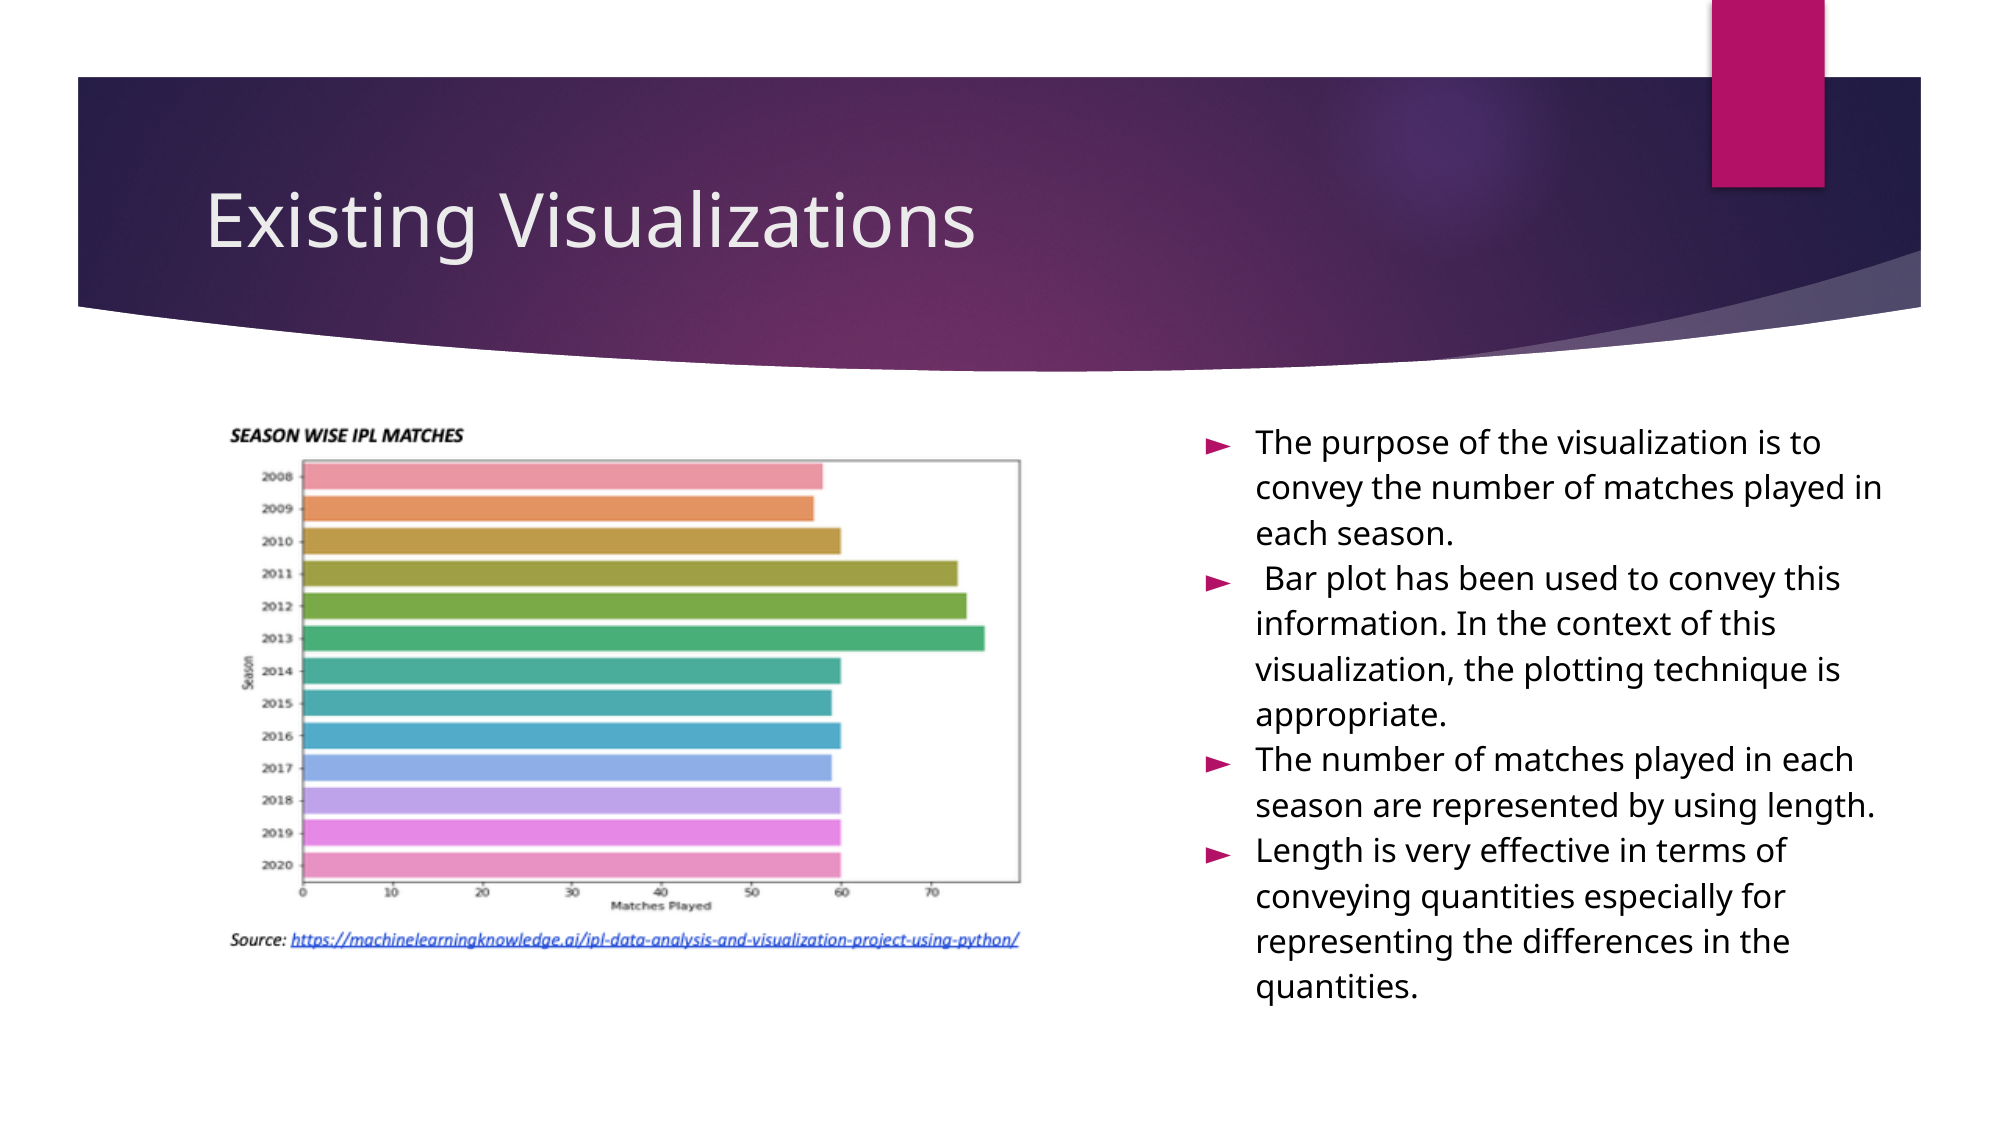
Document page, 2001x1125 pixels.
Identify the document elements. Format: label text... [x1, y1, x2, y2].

title Existing Visualizations [189, 159, 1627, 276]
list The purpose of the visualization is to convey the number of matches played in each season. Bar plot has been used to convey this information. In the context of this visualization, the plotting technique is appropriate. The number of matches played in each season are represented by using length. Length is very effective in terms of conveying quantities especially for representing the differences in the quantities. [1174, 397, 1913, 1058]
picture [79, 78, 1920, 371]
picture [161, 396, 1102, 1018]
